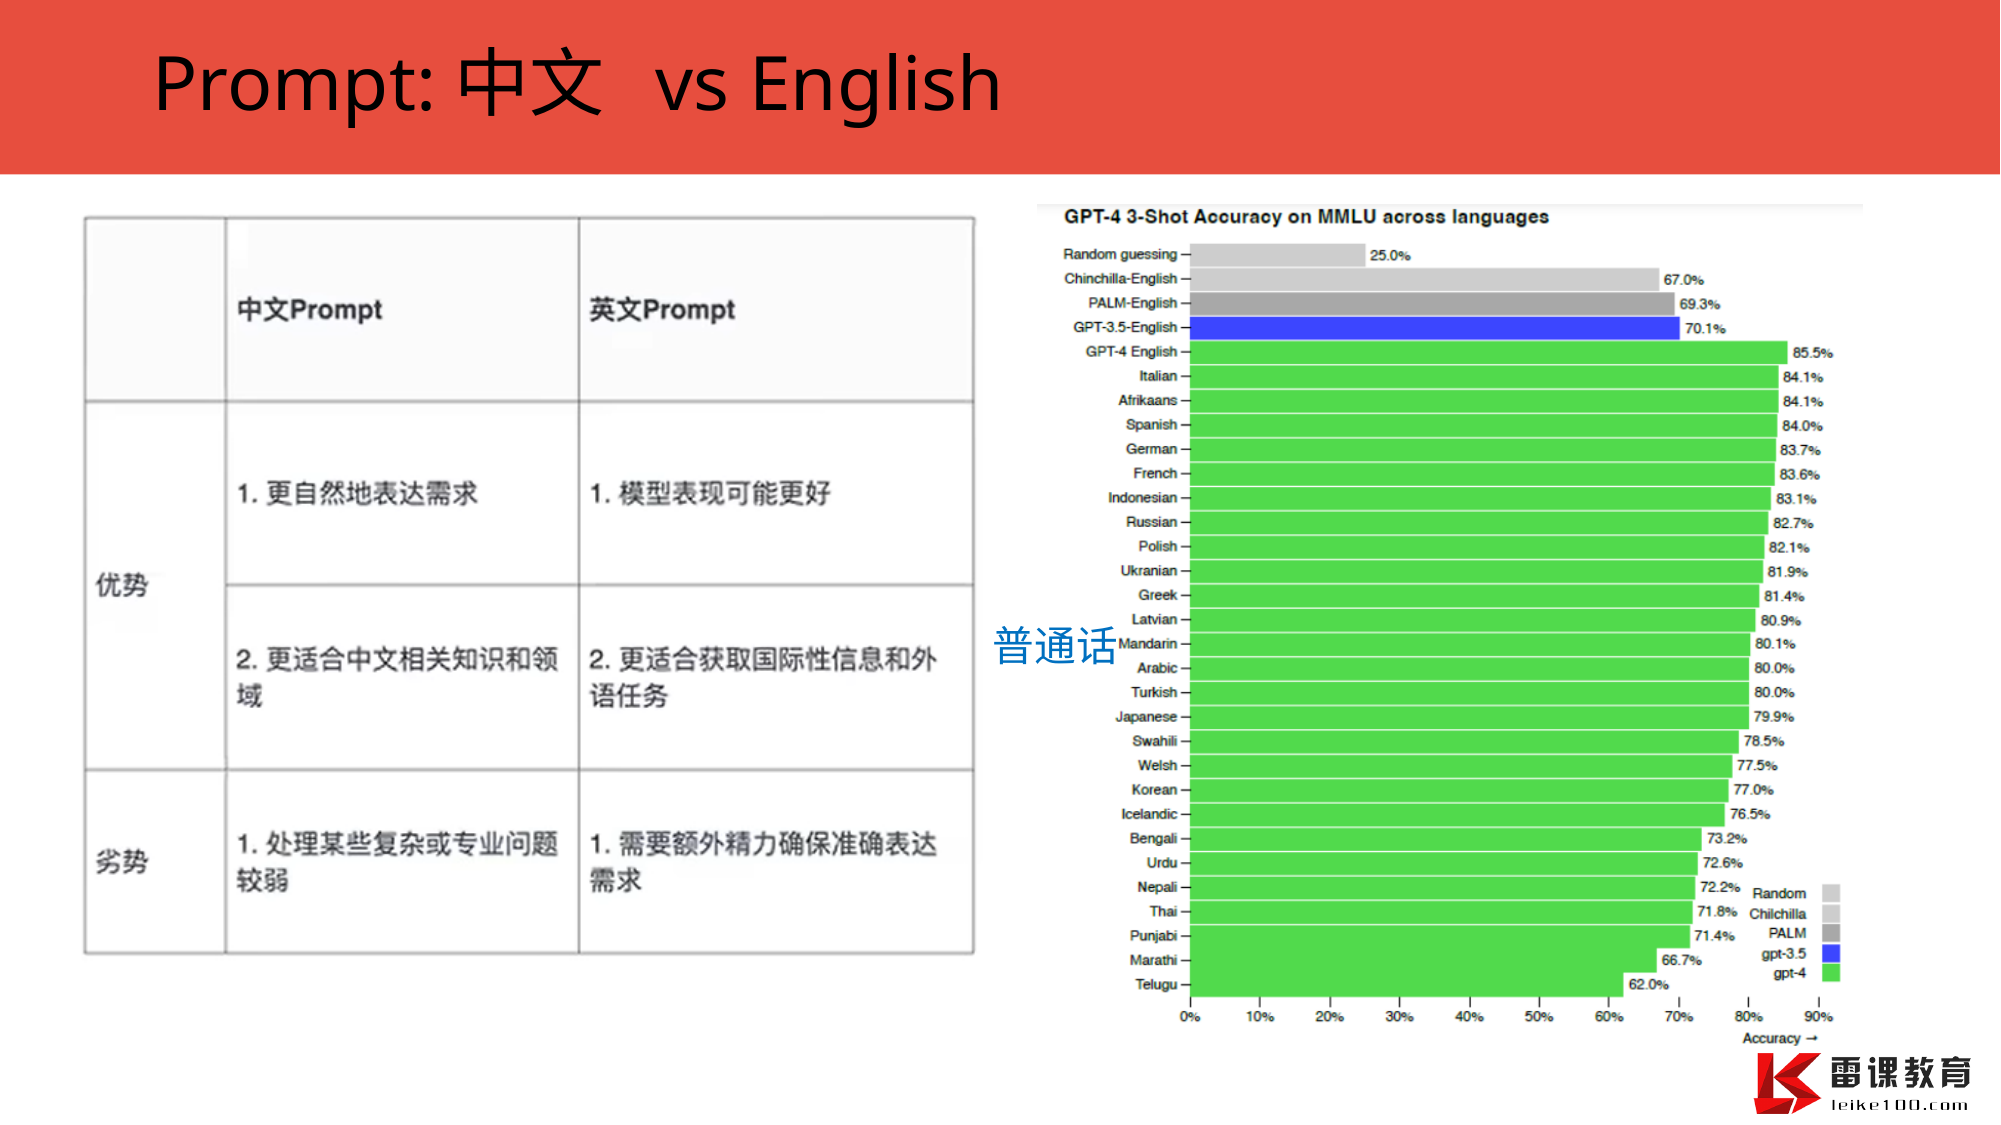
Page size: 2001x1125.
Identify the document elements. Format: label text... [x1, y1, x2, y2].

picture [1753, 1053, 1971, 1114]
text_box 普通话 [1000, 612, 1037, 678]
title Prompt:中文 vs English [137, 14, 1863, 159]
picture [1037, 204, 1863, 1051]
picture [73, 204, 1000, 971]
